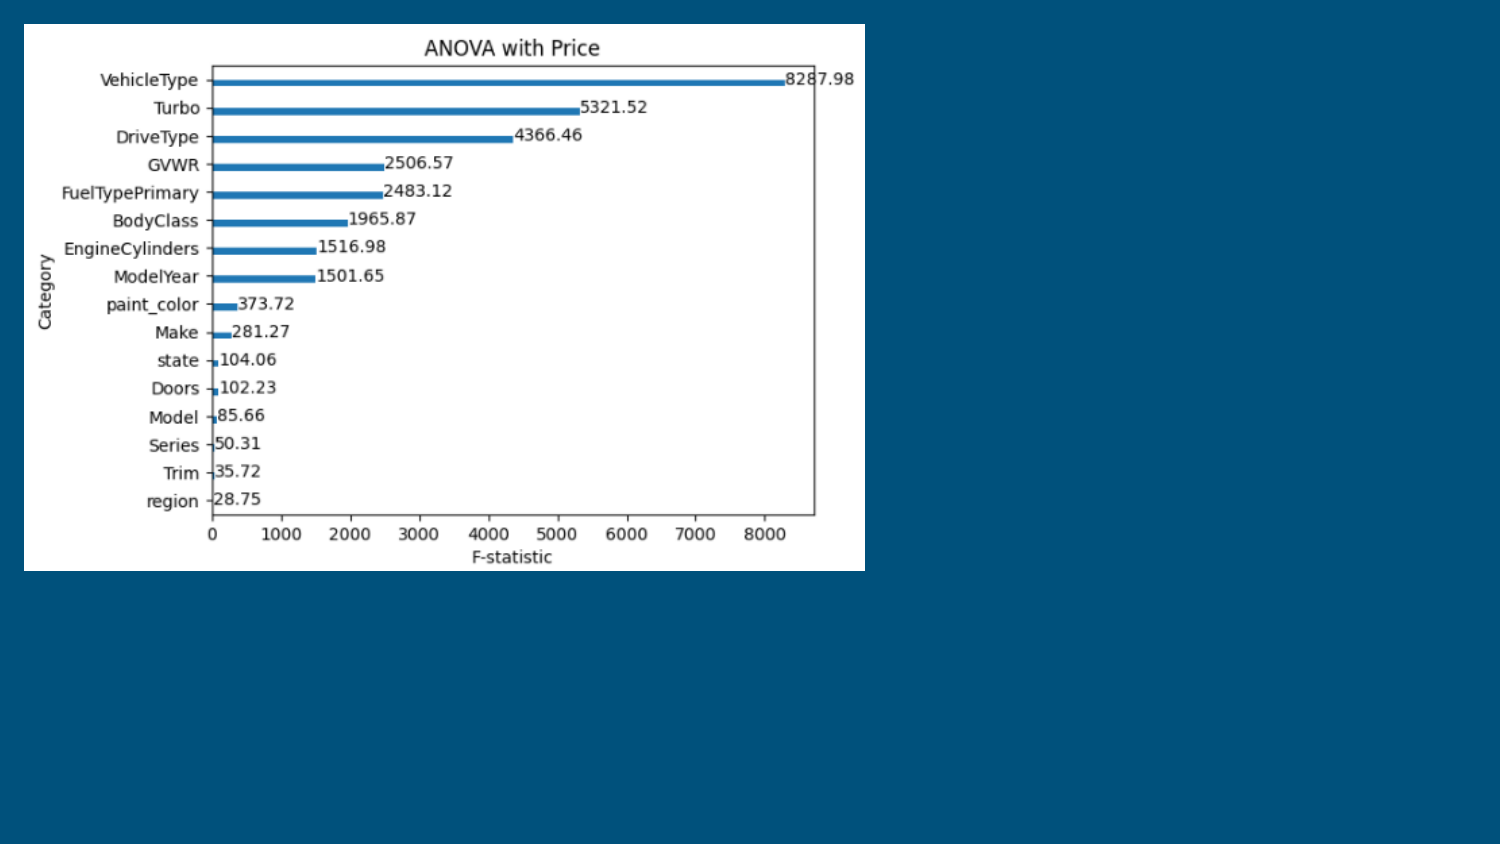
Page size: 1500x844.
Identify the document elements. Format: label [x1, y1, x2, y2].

picture [25, 25, 864, 570]
